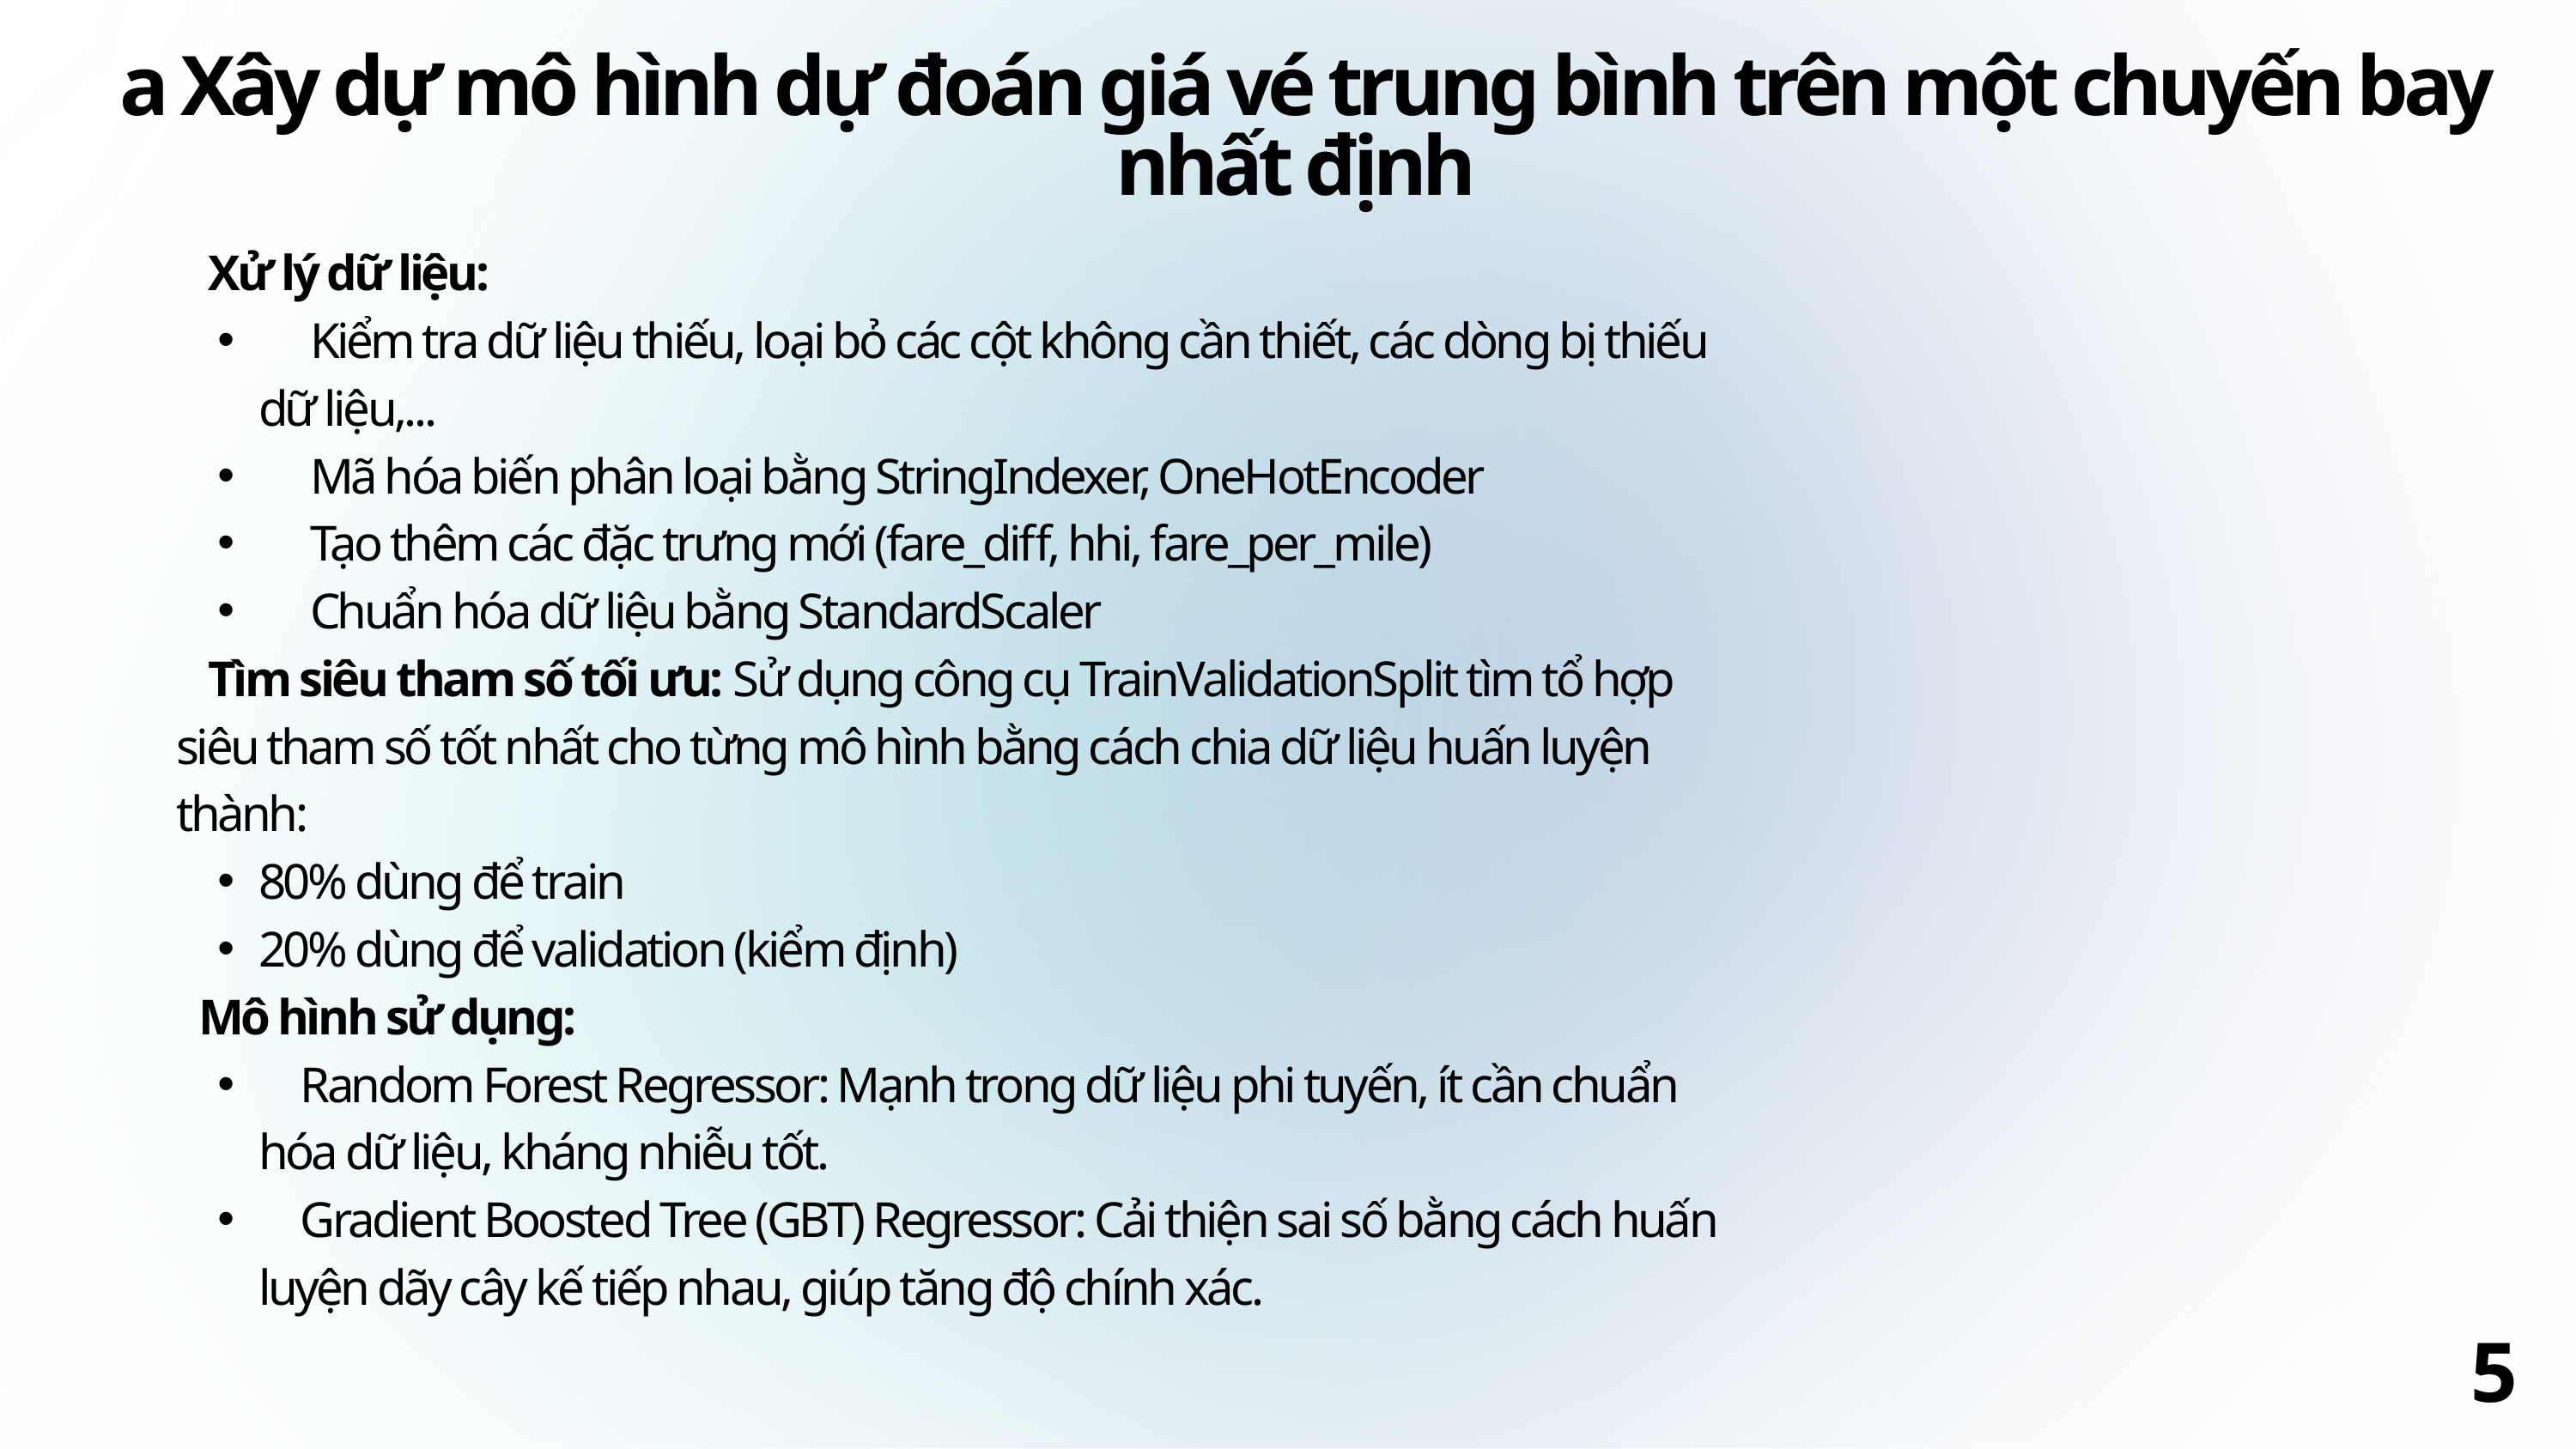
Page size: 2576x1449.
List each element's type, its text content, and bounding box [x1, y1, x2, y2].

text_box 5 [2470, 1303, 2511, 1419]
text_box [0, 0, 2576, 1449]
text_box Xử lý dữ liệu: Kiểm tra dữ liệu thiếu, loại bỏ các cột không cần thiết, các dòng bị thiếu dữ liệu,... Mã hóa biến phân loại bằng StringIndexer, OneHotEncoder Tạo thêm các đặc trưng mới (fare_diff, hhi, fare_per_mile) Chuẩn hóa dữ liệu bằng StandardScaler Tìm siêu tham số tối ưu: Sử dụng công cụ TrainValidationSplit tìm tổ hợp siêu tham số tốt nhất cho từng mô hình bằng cách chia dữ liệu huấn luyện thành: 80% dùng để train 20% dùng để validation (kiểm định) Mô hình sử dụng: Random Forest Regressor: Mạnh trong dữ liệu phi tuyến, ít cần chuẩn hóa dữ liệu, kháng nhiễu tốt. Gradient Boosted Tree (GBT) Regressor: Cải thiện sai số bằng cách huấn luyện dãy cây kế tiếp nhau, giúp tăng độ chính xác. [176, 165, 1739, 1383]
text_box a Xây dự mô hình dự đoán giá vé trung bình trên một chuyến bay nhất định [91, 52, 2518, 212]
